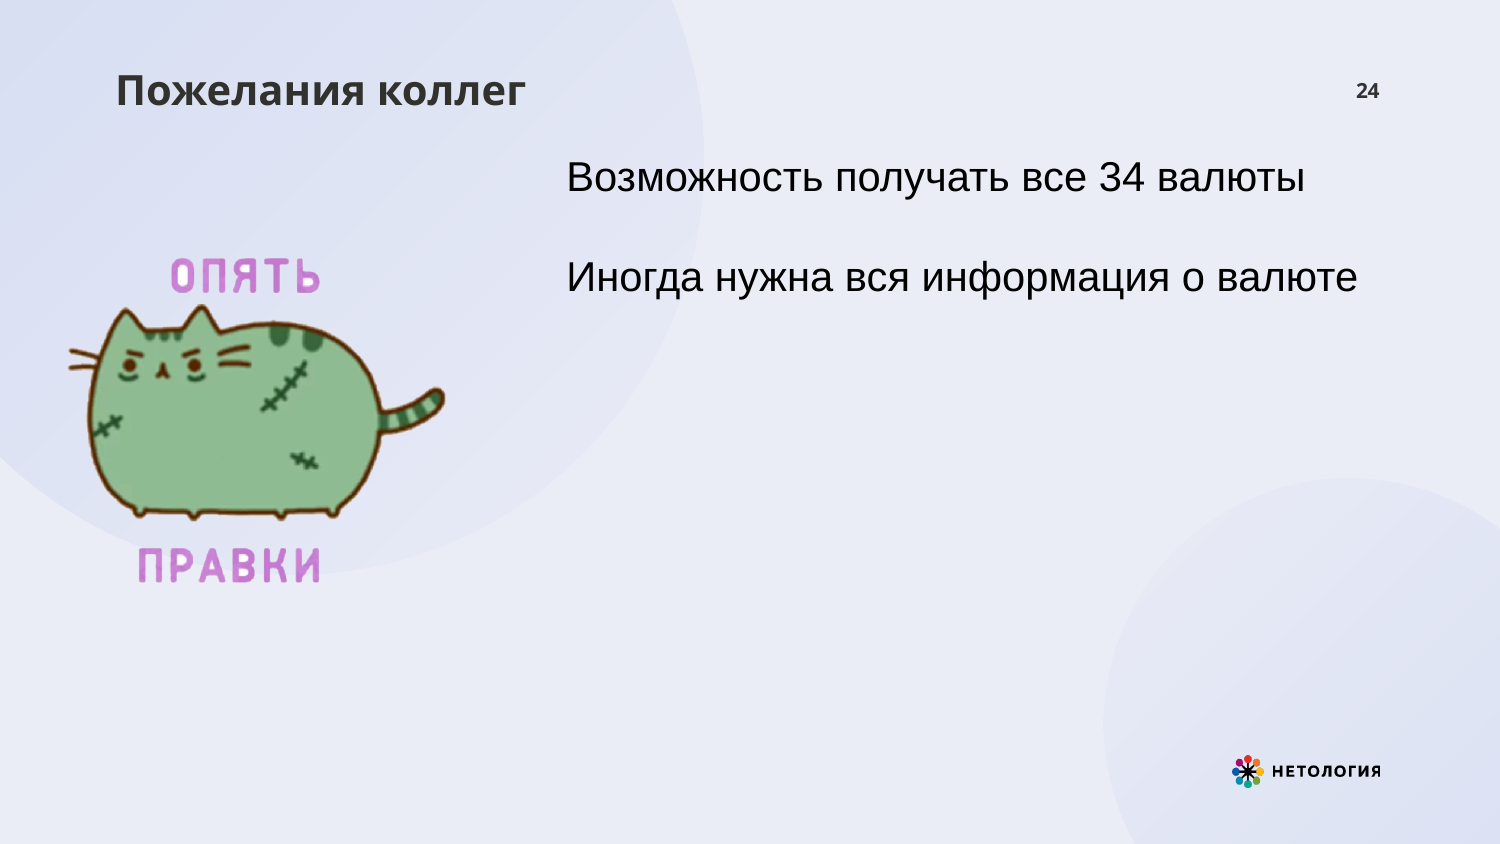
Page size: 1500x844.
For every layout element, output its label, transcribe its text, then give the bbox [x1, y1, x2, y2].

picture [1232, 755, 1380, 788]
title Пожелания коллег [115, 63, 1227, 114]
text_box Возможность получать все 34 валюты Иногда нужна вся информация о валюте [551, 142, 1460, 307]
slide_number 24 [1318, 79, 1380, 105]
picture [48, 242, 471, 613]
